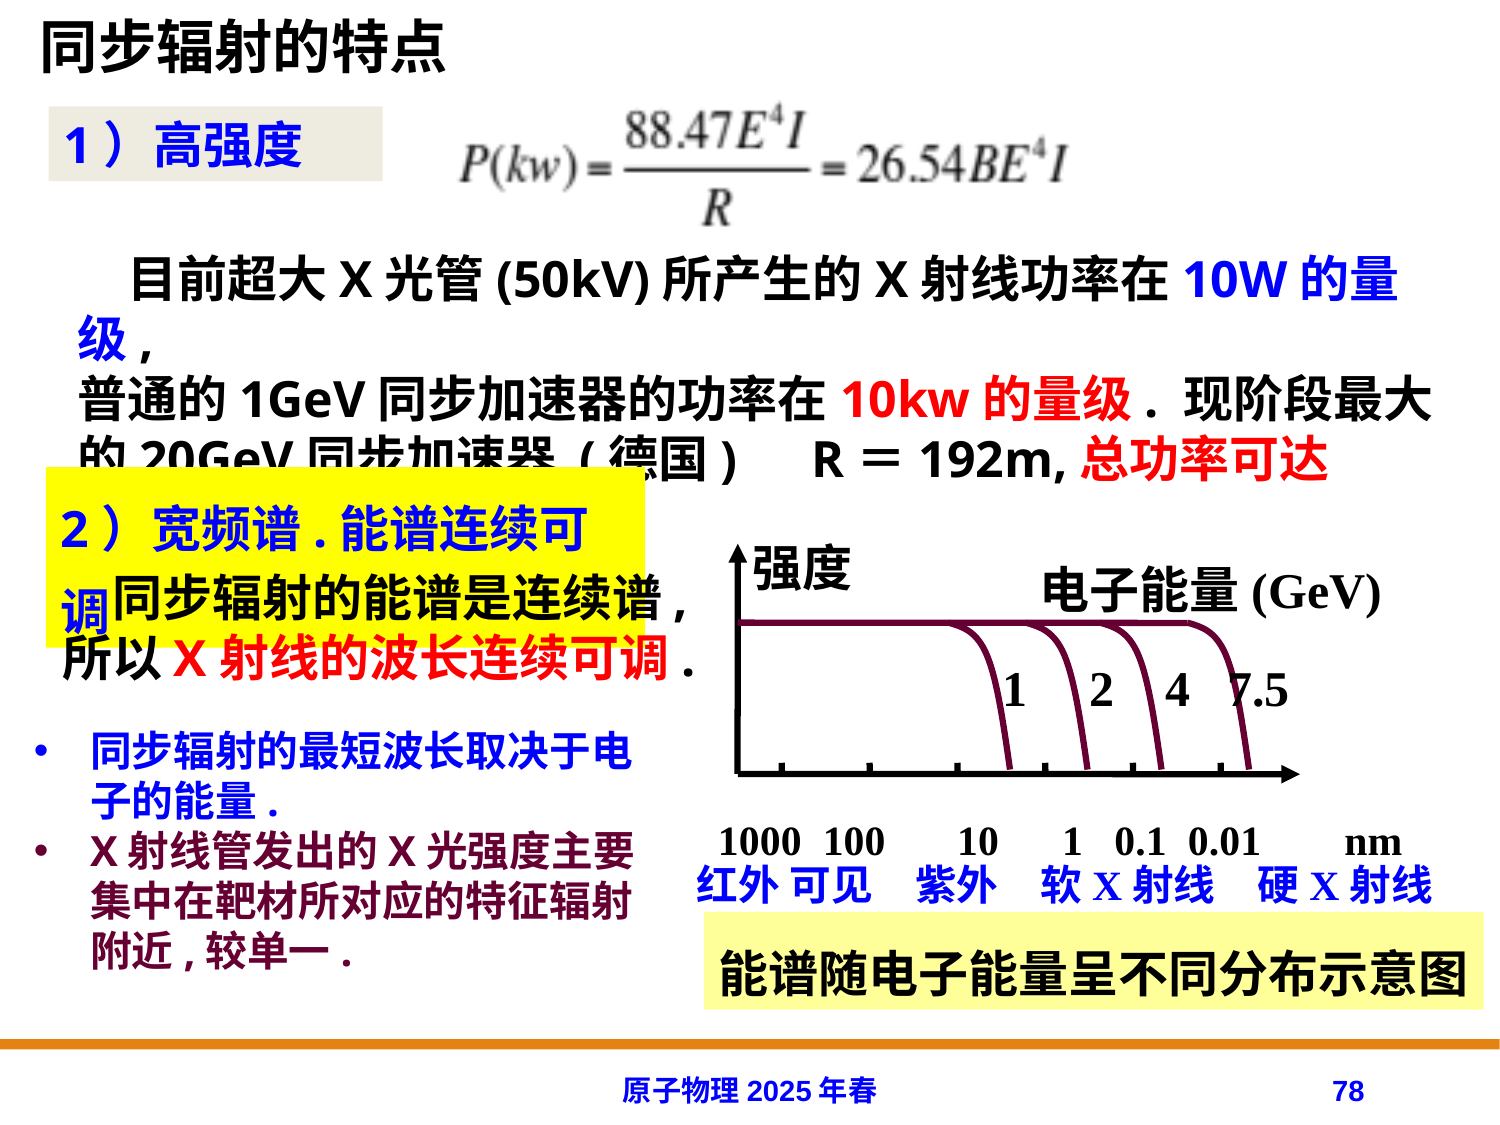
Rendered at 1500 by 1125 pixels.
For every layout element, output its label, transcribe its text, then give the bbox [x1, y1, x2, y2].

slide_number 78 [1218, 1059, 1380, 1120]
text_box 同步辐射的最短波长取决于电子的能量. X射线管发出的X光强度主要集中在靶材所对应的特征辐射附近,较单一. [18, 717, 678, 983]
text_box 同步辐射的能谱是连续谱,所以X射线的波长连续可调. [47, 558, 678, 694]
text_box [681, 505, 1500, 1008]
footer 原子物理2025年春 [453, 1059, 1047, 1120]
text_box 目前超大X光管(50kV)所产生的X射线功率在10W的量级, 普通的1GeV同步加速器的功率在10kw的量级. 现阶段最大的20GeV同步加速器 (德国) R＝192m,总功率可达1500kw. [62, 240, 1463, 556]
text_box 同步辐射的特点 [24, 0, 1238, 91]
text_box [452, 91, 1073, 231]
text_box 2）宽频谱.能谱连续可调 [45, 467, 646, 648]
text_box 1）高强度 [48, 106, 383, 182]
